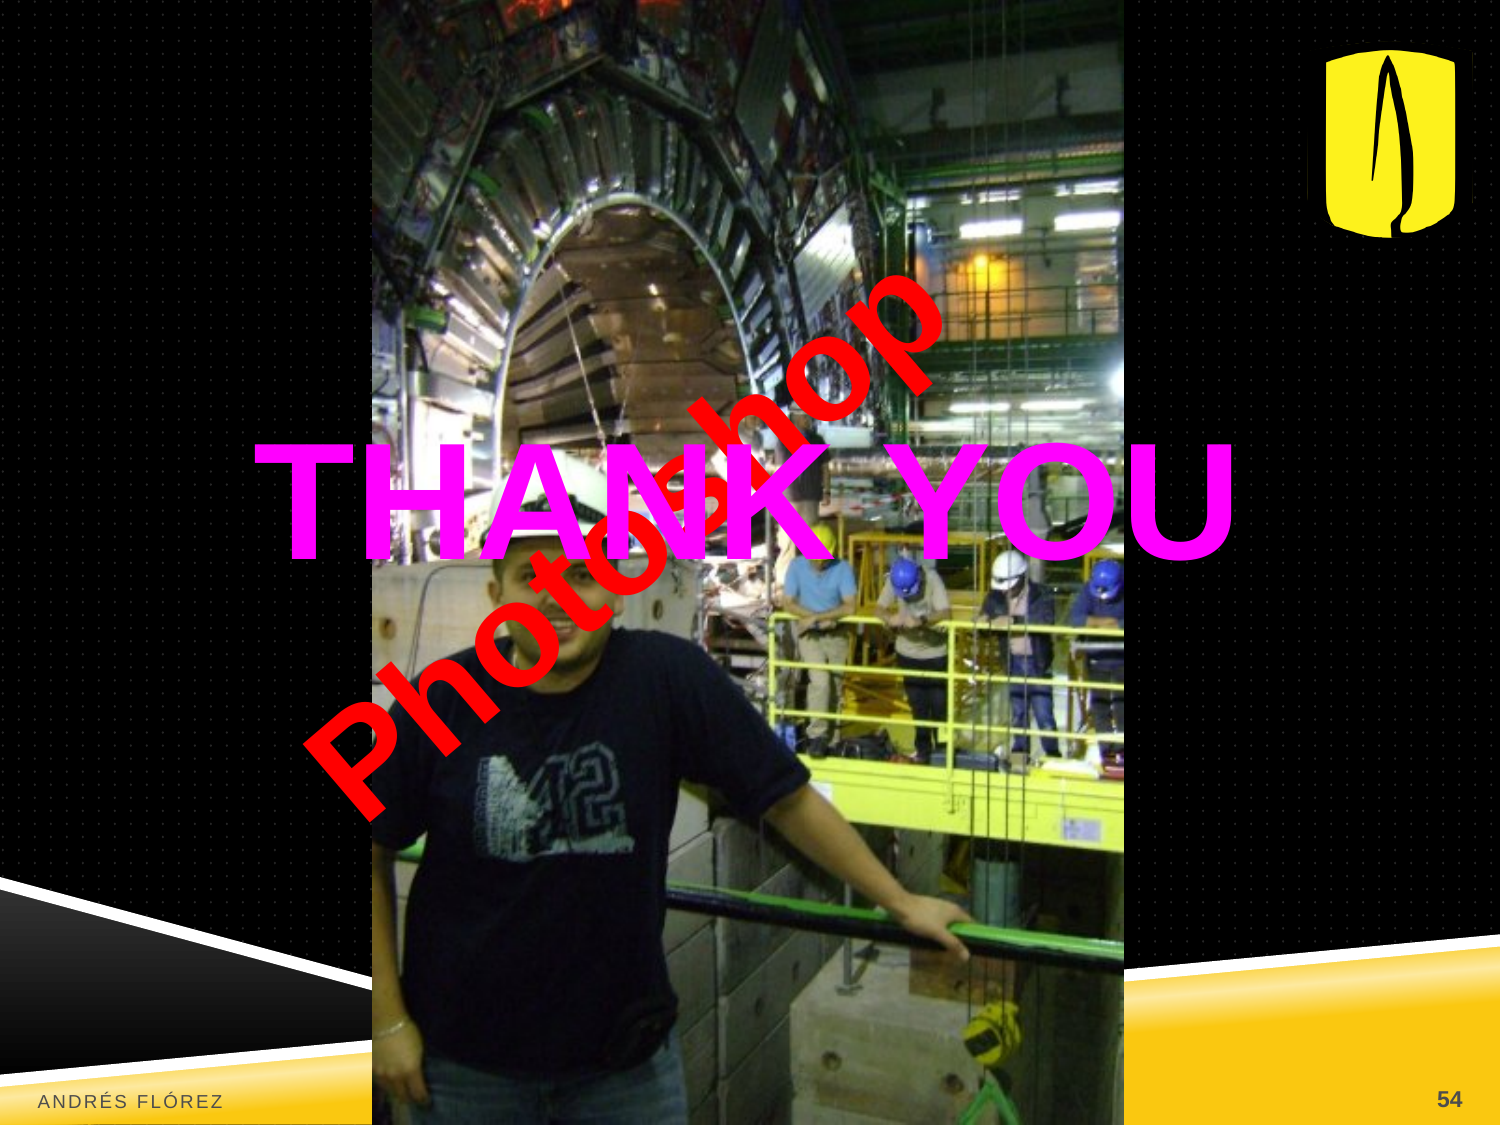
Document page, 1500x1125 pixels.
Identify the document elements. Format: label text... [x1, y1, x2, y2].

picture [372, 0, 1124, 1125]
text_box THANK YOU [216, 385, 366, 600]
text_box THANK YOU [1129, 385, 1280, 600]
slide_number 54 [1387, 1052, 1463, 1113]
text_box Photoshop [242, 619, 366, 871]
picture [1306, 41, 1473, 239]
footer Andrés Flórez [37, 1052, 366, 1113]
